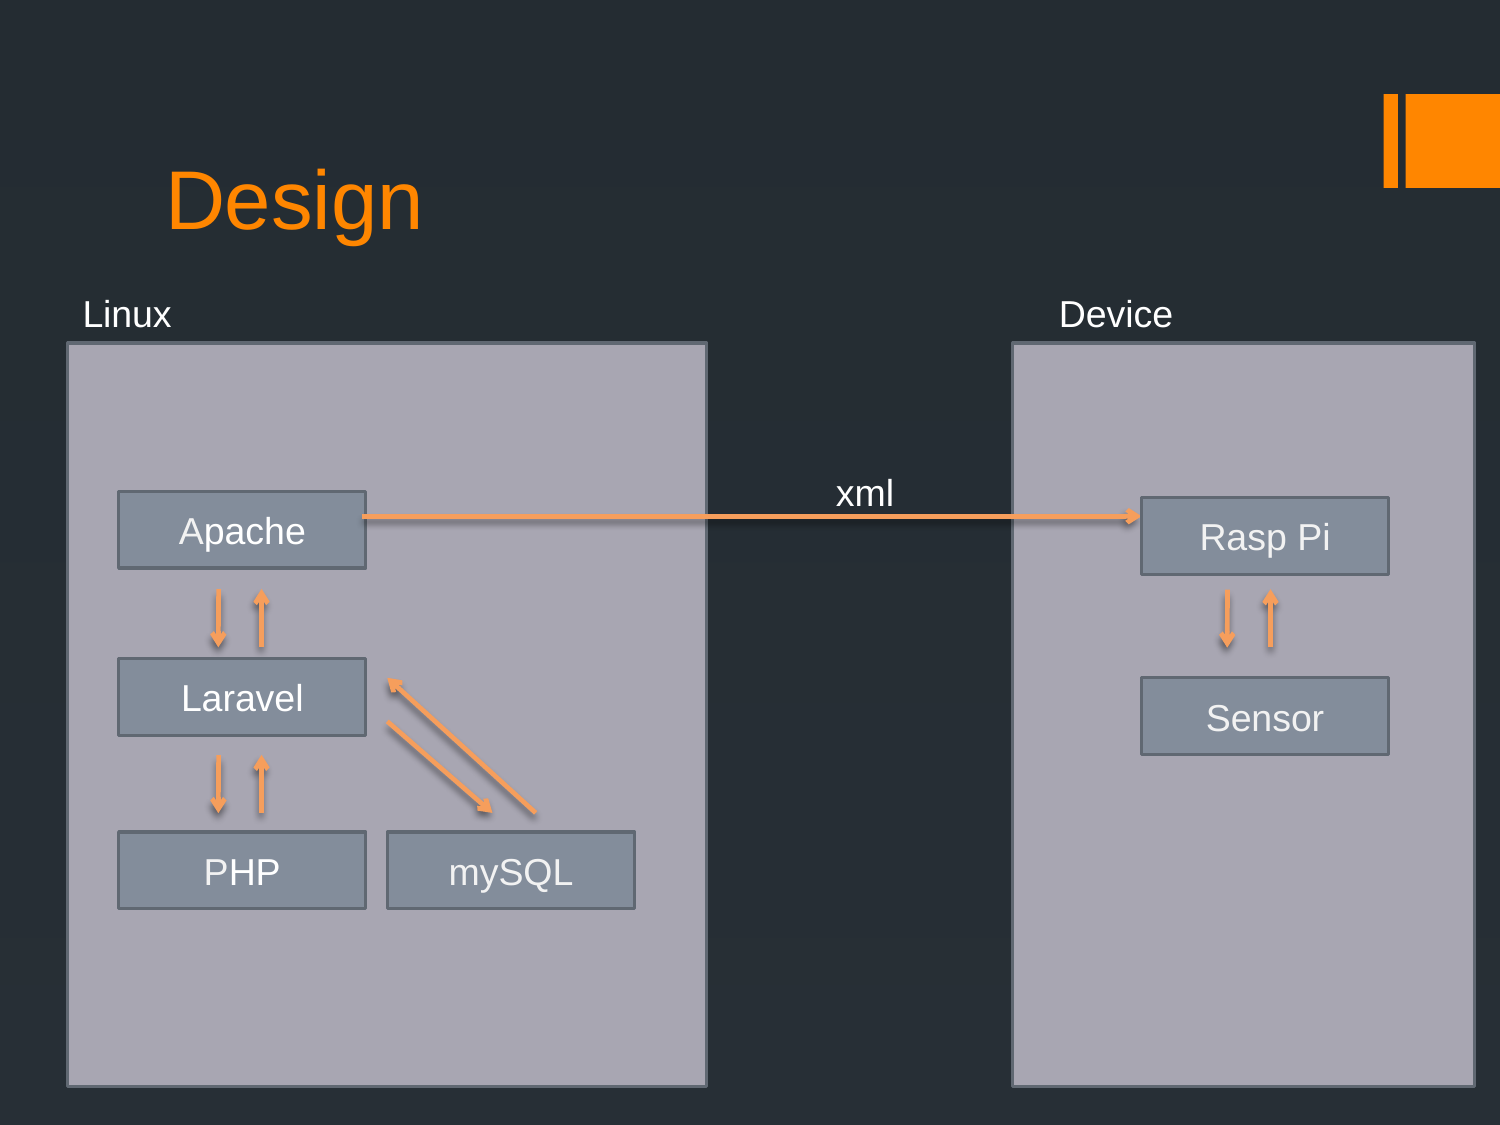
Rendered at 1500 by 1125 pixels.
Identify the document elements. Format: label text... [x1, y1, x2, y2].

text_box Device [1044, 282, 1228, 341]
text_box mySQL [386, 830, 636, 910]
text_box Apache [117, 490, 367, 570]
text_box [386, 677, 537, 814]
text_box [1011, 341, 1476, 1088]
title Design [150, 64, 1350, 254]
text_box Linux [67, 282, 707, 343]
text_box xml [726, 461, 1004, 515]
text_box [66, 341, 708, 1088]
text_box Sensor [1140, 676, 1390, 756]
text_box Laravel [117, 657, 367, 737]
text_box PHP [117, 830, 367, 910]
text_box Rasp Pi [1140, 496, 1390, 576]
